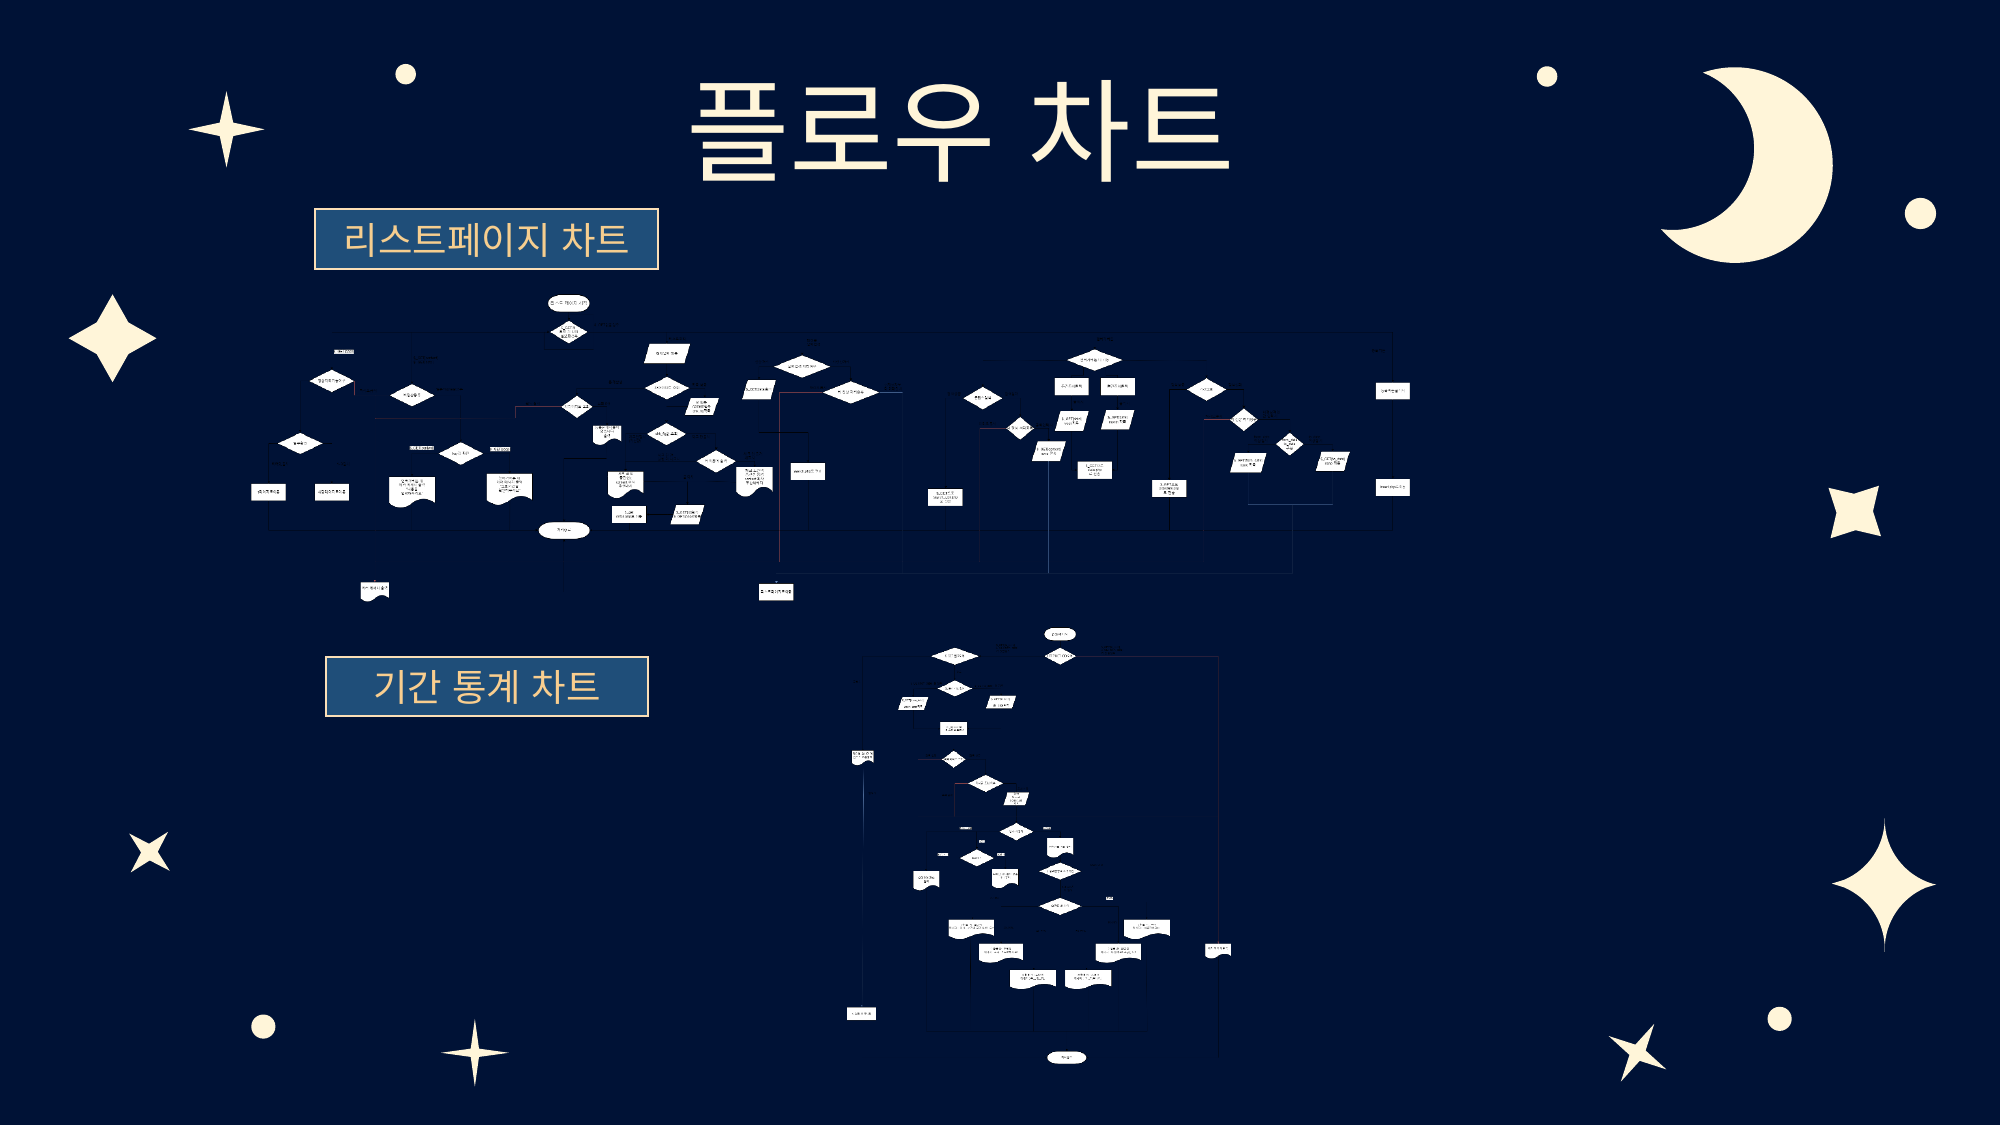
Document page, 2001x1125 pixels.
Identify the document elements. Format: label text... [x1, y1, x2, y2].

text_box 기간 통계 차트 [325, 656, 649, 717]
text_box 리스트페이지 차트 [314, 208, 659, 270]
picture [251, 294, 1410, 602]
text_box [1828, 817, 1937, 954]
text_box [1766, 1005, 1793, 1032]
text_box [1658, 66, 1834, 264]
text_box [250, 1013, 277, 1040]
text_box 플로우 차트 [386, 53, 1536, 204]
text_box [440, 1018, 509, 1087]
text_box [1826, 484, 1883, 540]
text_box [188, 91, 265, 168]
text_box [1608, 1023, 1668, 1083]
text_box [1535, 65, 1559, 88]
text_box [1903, 196, 1938, 231]
picture [847, 627, 1231, 1064]
text_box [66, 292, 159, 385]
text_box [126, 828, 173, 876]
